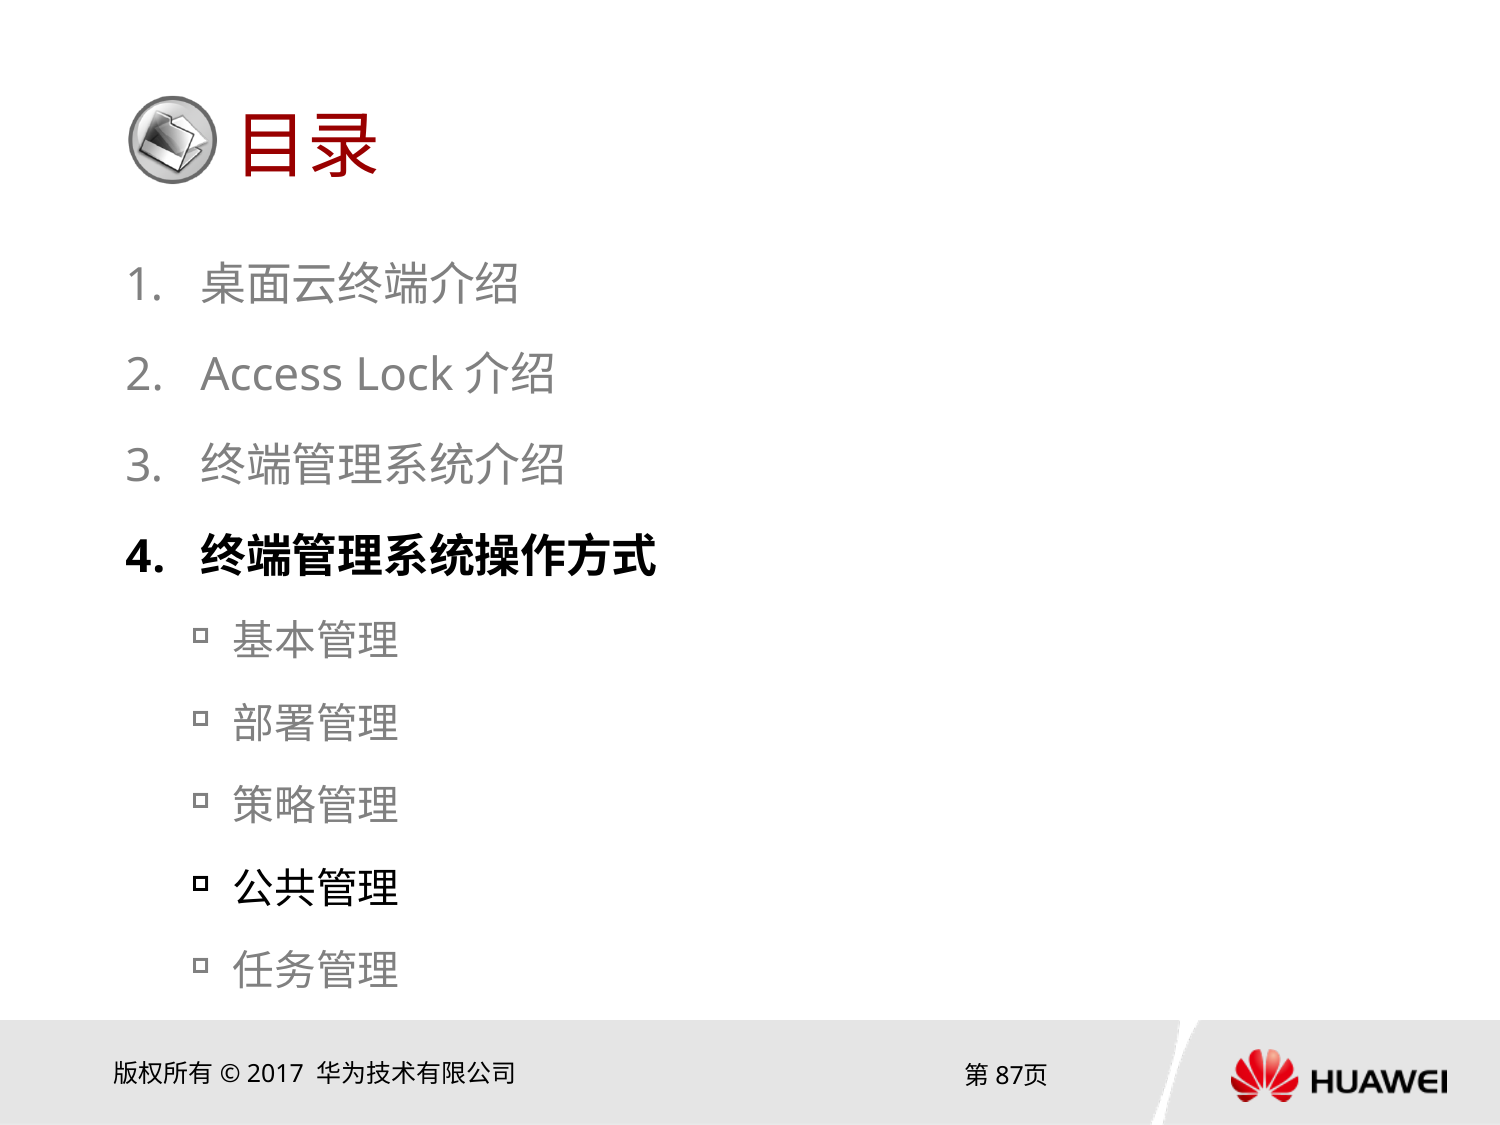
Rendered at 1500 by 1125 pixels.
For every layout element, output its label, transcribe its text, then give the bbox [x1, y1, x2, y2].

picture [0, 1020, 1500, 1125]
picture [121, 88, 224, 191]
list 桌面云终端介绍 Access Lock介绍 终端管理系统介绍 终端管理系统操作方式 基本管理 部署管理 策略管理 公共管理 任务管理 [111, 225, 1412, 870]
